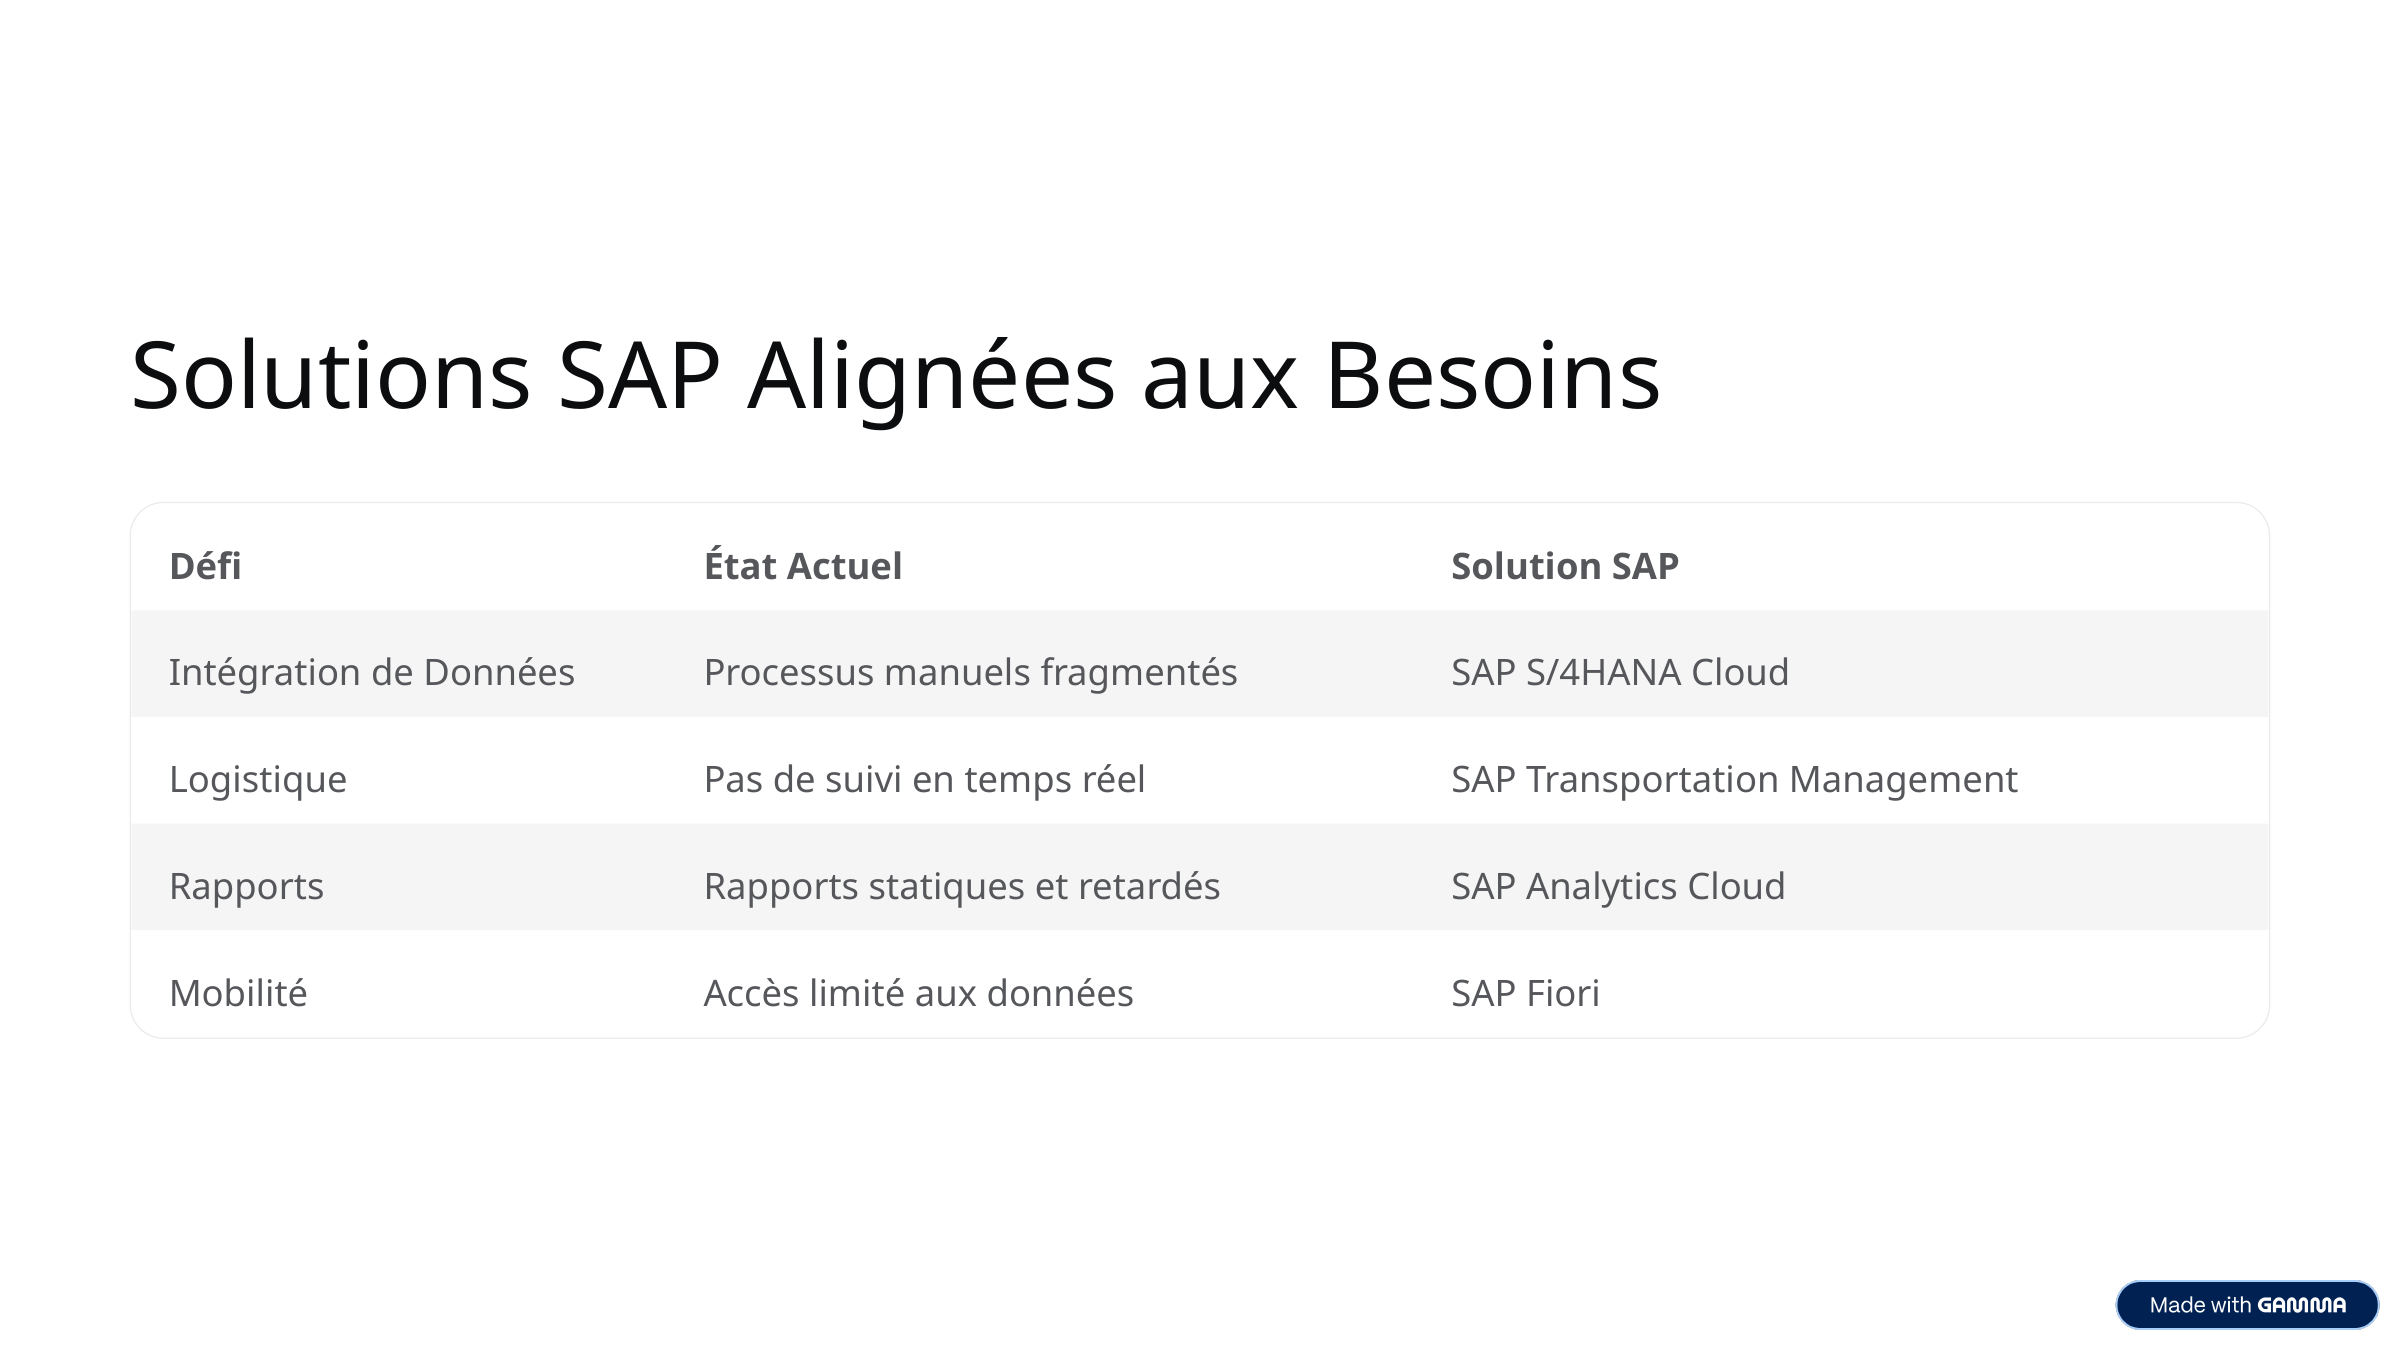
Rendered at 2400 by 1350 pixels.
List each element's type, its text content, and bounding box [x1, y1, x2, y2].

text_box Processus manuels fragmentés [703, 633, 1376, 694]
text_box SAP Transportation Management [1451, 740, 2232, 800]
text_box [131, 930, 2269, 1037]
text_box Accès limité aux données [703, 953, 1376, 1014]
text_box Mobilité [168, 953, 628, 1014]
text_box Rapports statiques et retardés [703, 847, 1376, 907]
picture [2106, 1271, 2389, 1339]
text_box Intégration de Données [168, 633, 628, 694]
text_box [131, 610, 2269, 716]
text_box Logistique [168, 740, 628, 800]
text_box SAP S/4HANA Cloud [1451, 633, 2232, 694]
text_box Solutions SAP Alignées aux Besoins [130, 311, 1707, 428]
text_box Pas de suivi en temps réel [703, 740, 1376, 800]
text_box [131, 823, 2269, 930]
text_box [131, 503, 2269, 610]
text_box [131, 716, 2269, 823]
text_box Défi [168, 527, 628, 587]
text_box Solution SAP [1451, 527, 2232, 587]
text_box SAP Fiori [1451, 953, 2232, 1014]
text_box Rapports [168, 847, 628, 907]
text_box SAP Analytics Cloud [1451, 847, 2232, 907]
text_box État Actuel [703, 527, 1376, 587]
